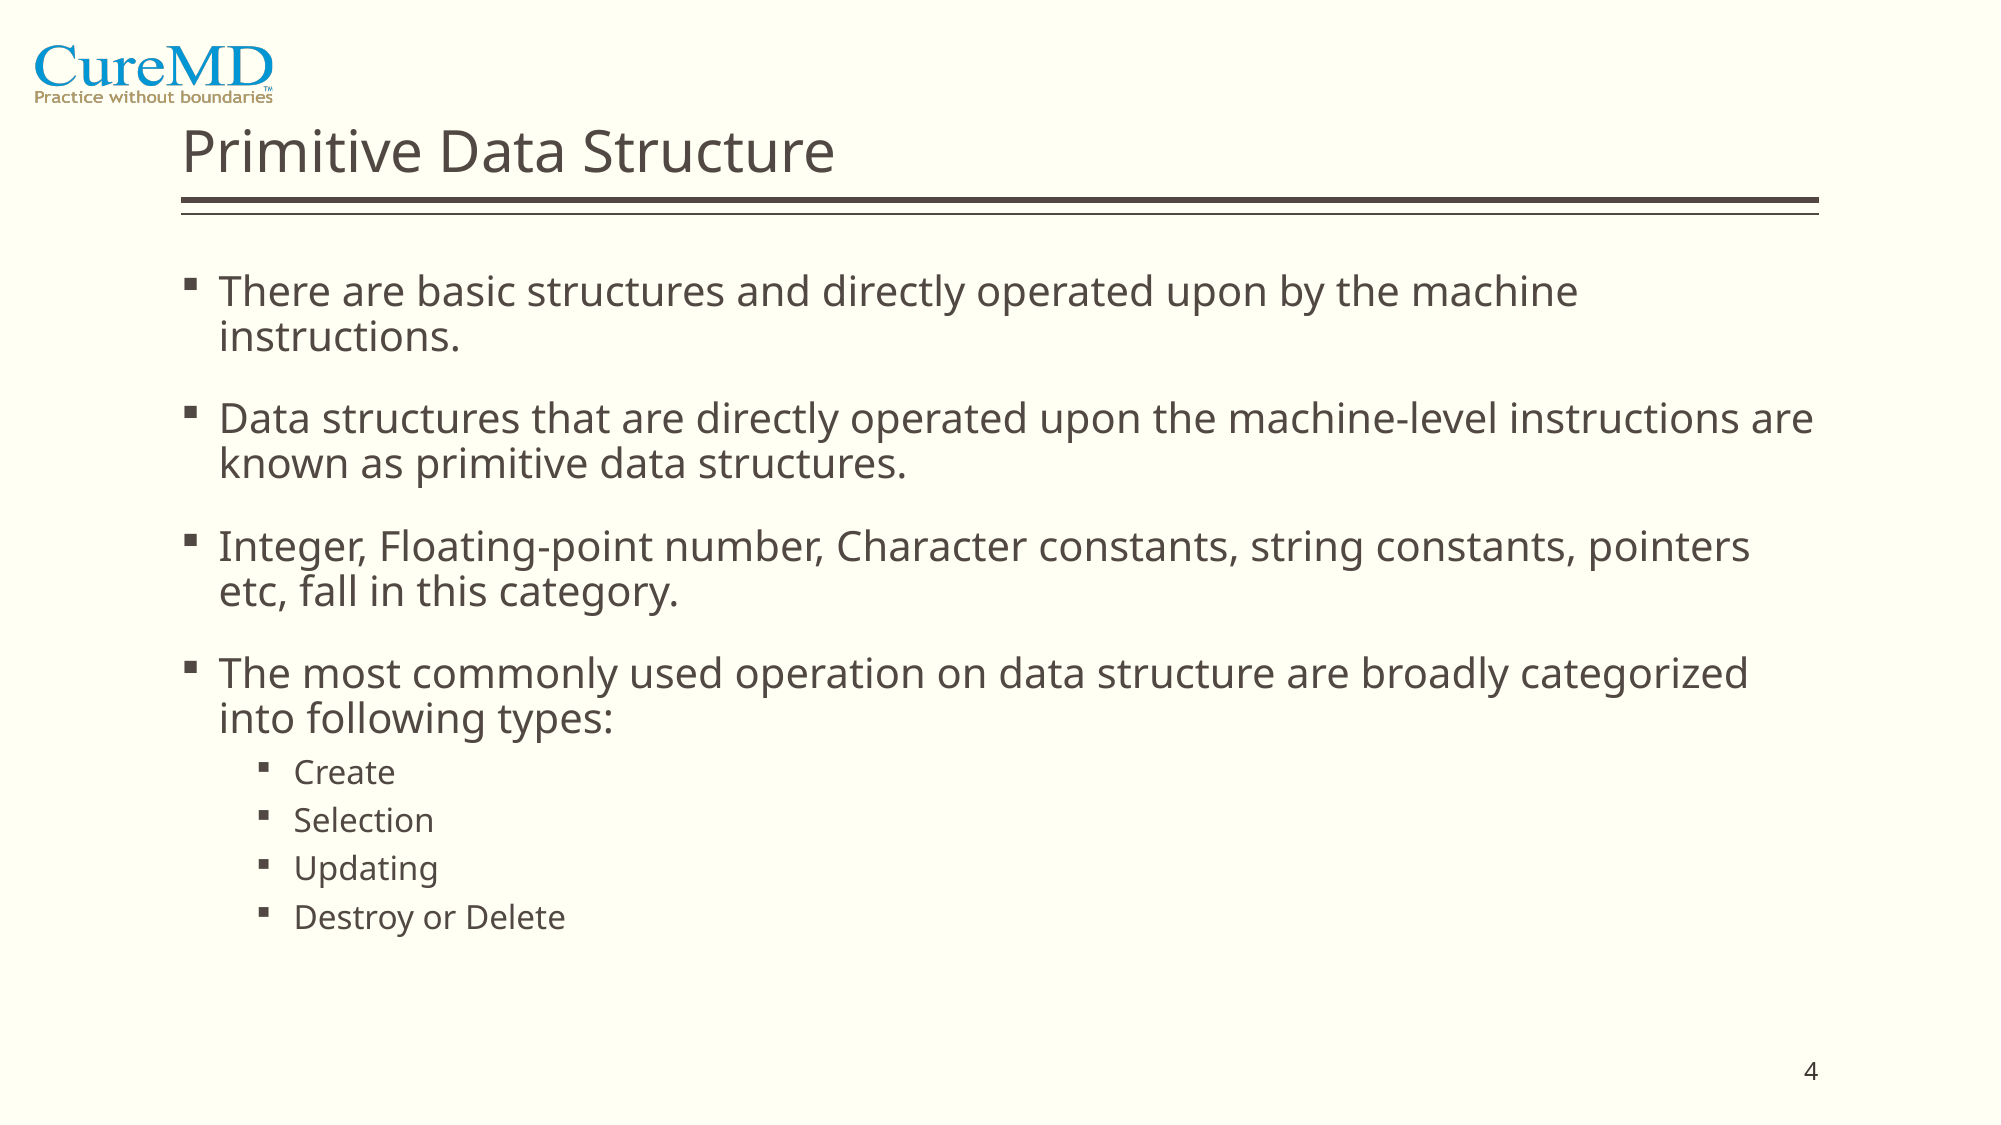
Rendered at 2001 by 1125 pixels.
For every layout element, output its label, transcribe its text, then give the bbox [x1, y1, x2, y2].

title Primitive Data Structure [181, 12, 1819, 193]
picture [35, 45, 51, 60]
list There are basic structures and directly operated upon by the machine instructions. Data structures that are directly operated upon the machine-level instructions are known as primitive data structures. Integer, Floating-point number, Character constants, string constants, pointers etc, fall in this category. The most commonly used operation on data structure are broadly categorized into following types: Create Selection Updating Destroy or Delete [181, 262, 1819, 1013]
slide_number 4 [1518, 1042, 1819, 1103]
picture [35, 45, 181, 103]
